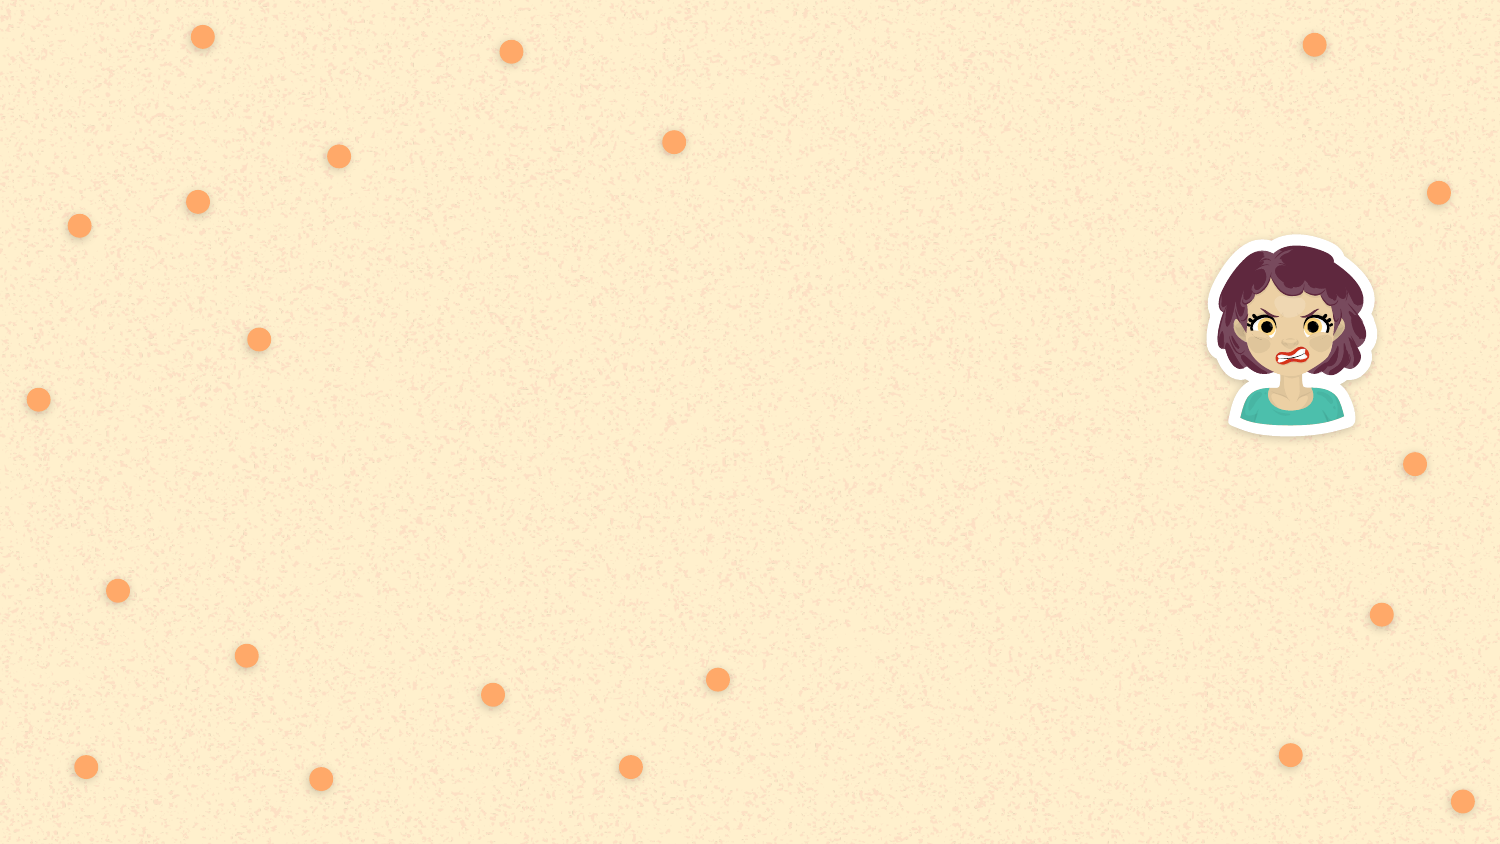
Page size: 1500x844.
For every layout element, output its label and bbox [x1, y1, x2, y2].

text_box [1203, 234, 1383, 437]
